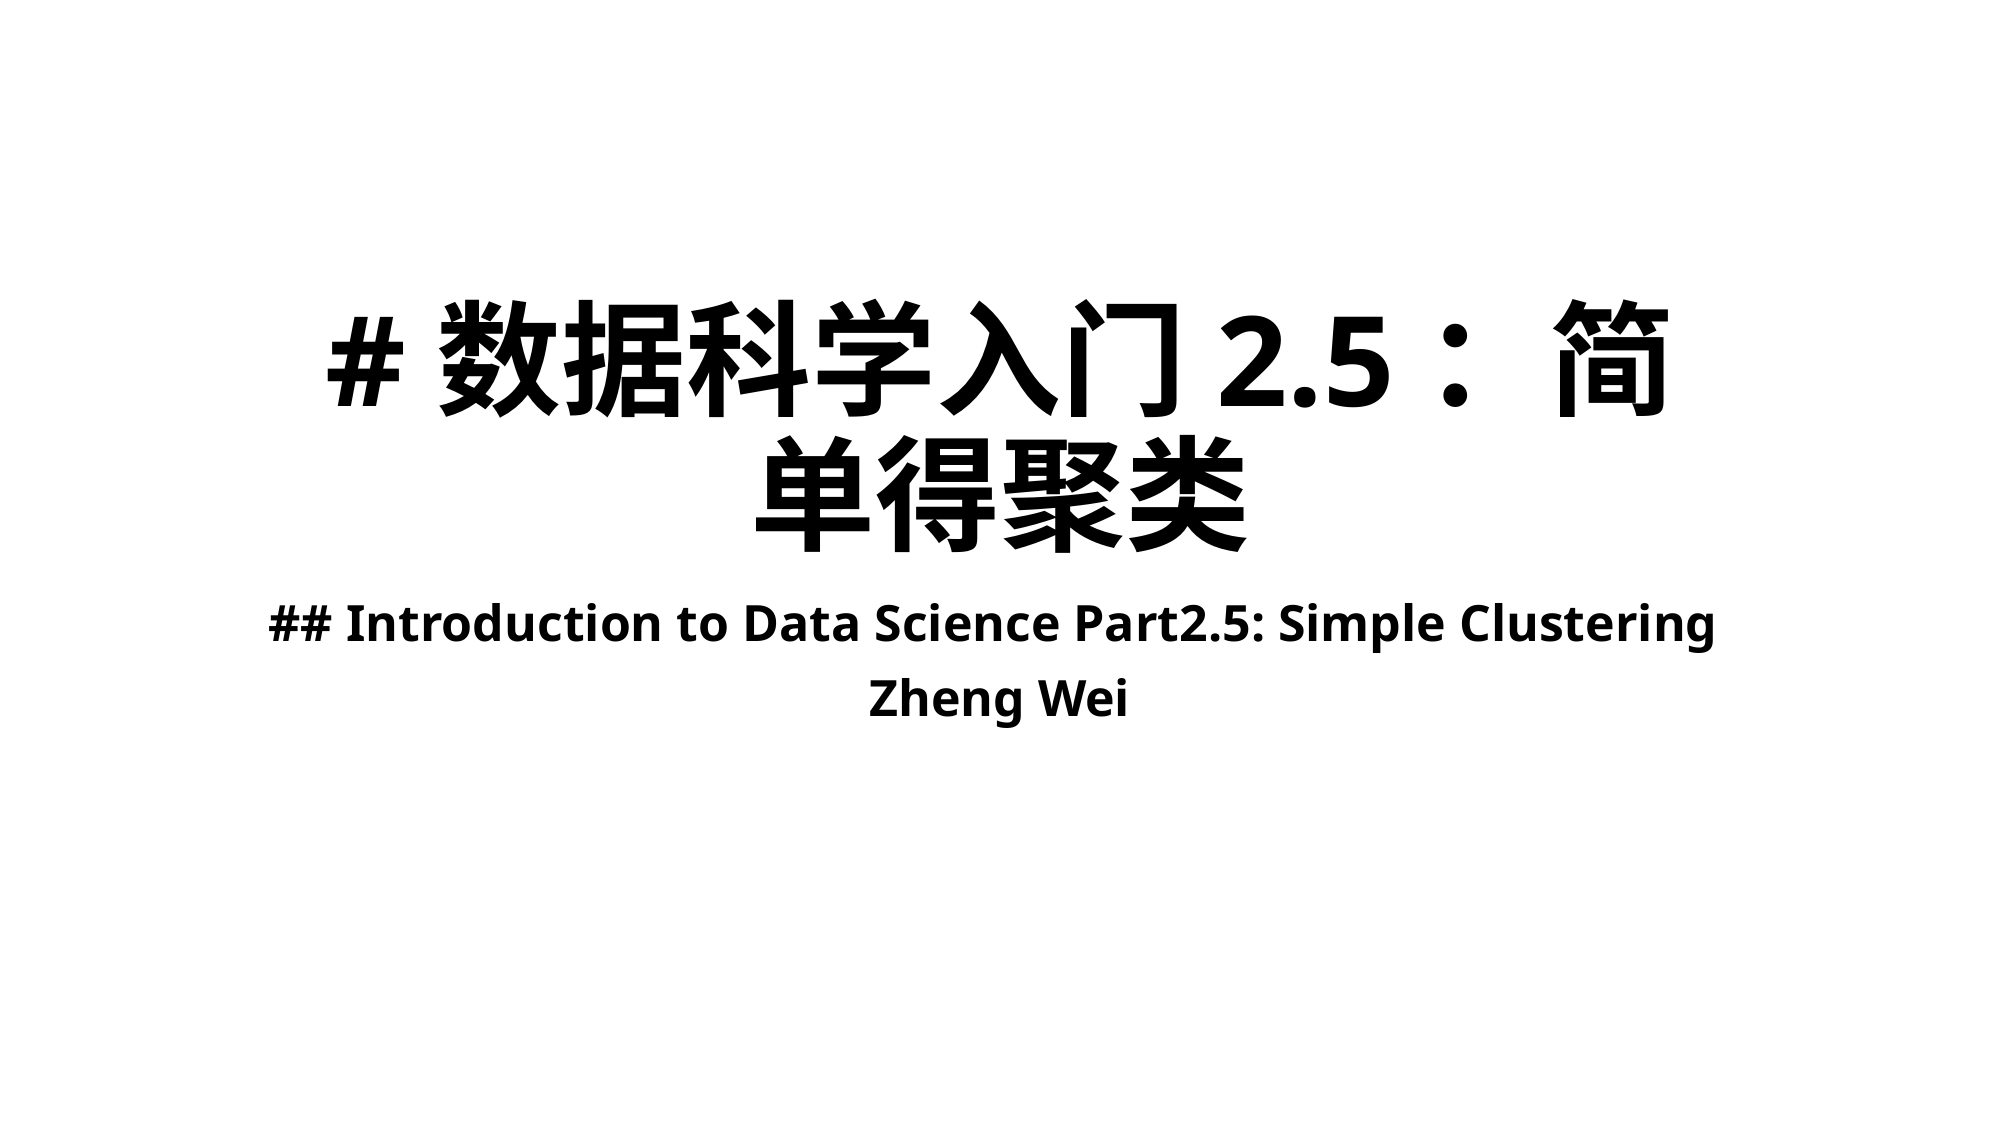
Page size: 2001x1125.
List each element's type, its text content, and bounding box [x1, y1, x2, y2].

subtitle ## Introduction to Data Science Part2.5: Simple Clustering Zheng Wei [249, 590, 1750, 863]
title #数据科学入门2.5：简单得聚类 [249, 184, 1750, 576]
